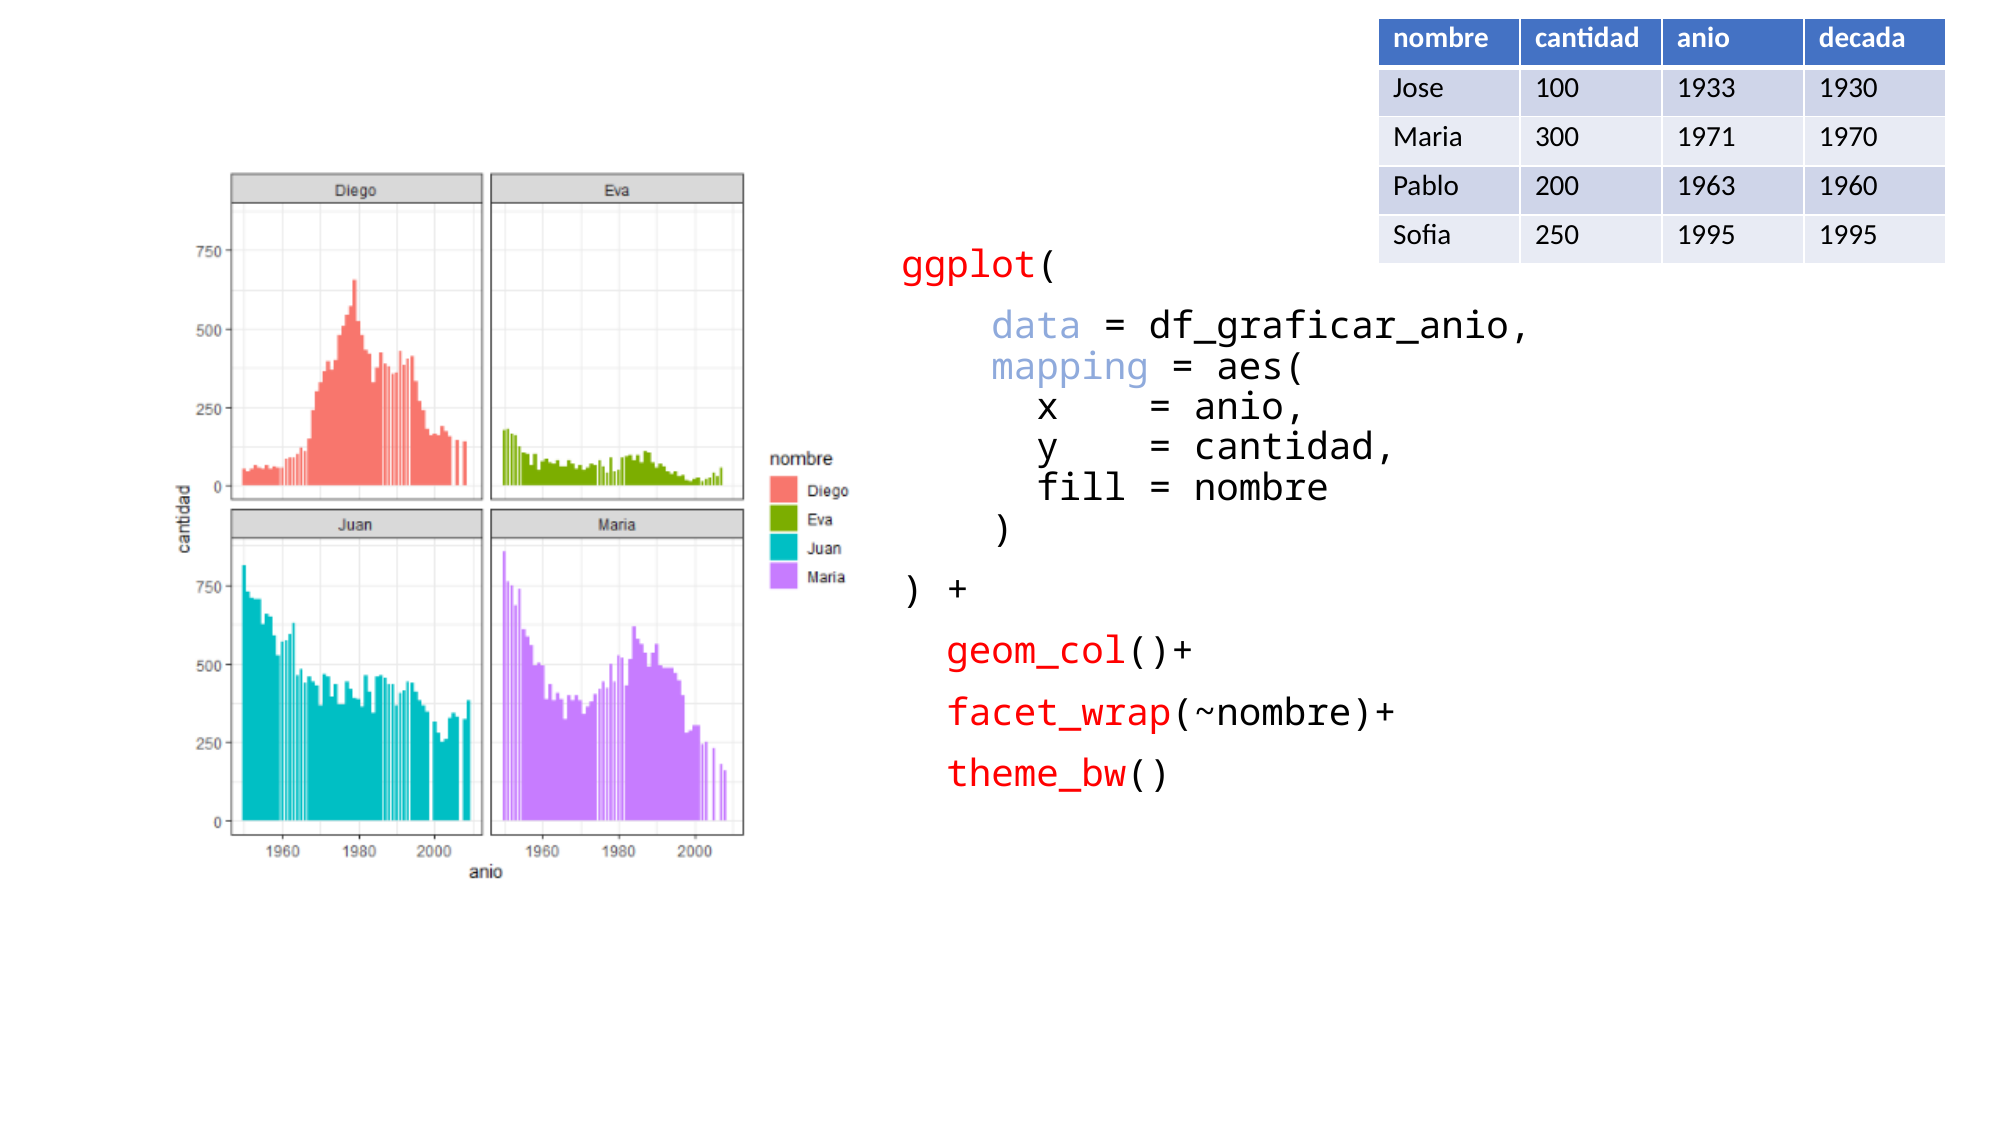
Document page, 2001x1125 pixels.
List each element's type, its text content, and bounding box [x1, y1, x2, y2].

table_cell 1930 [1805, 70, 1945, 116]
table_cell 1971 [1663, 117, 1803, 165]
table_header nombre [1379, 19, 1519, 65]
table_header anio [1663, 19, 1803, 65]
table_cell 1963 [1663, 167, 1803, 214]
table_cell 250 [1521, 216, 1661, 263]
table_cell 1933 [1663, 70, 1803, 116]
table_cell 1970 [1805, 117, 1945, 165]
table_cell 300 [1521, 117, 1661, 165]
table_cell Jose [1379, 70, 1519, 116]
table_cell 1995 [1805, 216, 1945, 263]
table_header decada [1805, 19, 1945, 65]
table_cell 100 [1521, 70, 1661, 116]
table_cell Maria [1379, 117, 1519, 165]
table_header cantidad [1521, 19, 1661, 65]
list ggplot( data = df_graficar_anio, mapping = aes( x = anio, y = cantidad, fill = nombre ) ) + geom_col()+ facet_wrap(~nombre)+ theme_bw() [886, 168, 1913, 982]
table_cell Sofia [1379, 216, 1519, 263]
table_cell Pablo [1379, 167, 1519, 214]
table_cell 200 [1521, 167, 1661, 214]
table_cell 1960 [1805, 167, 1945, 214]
picture [171, 168, 854, 883]
table_cell 1995 [1663, 216, 1803, 263]
